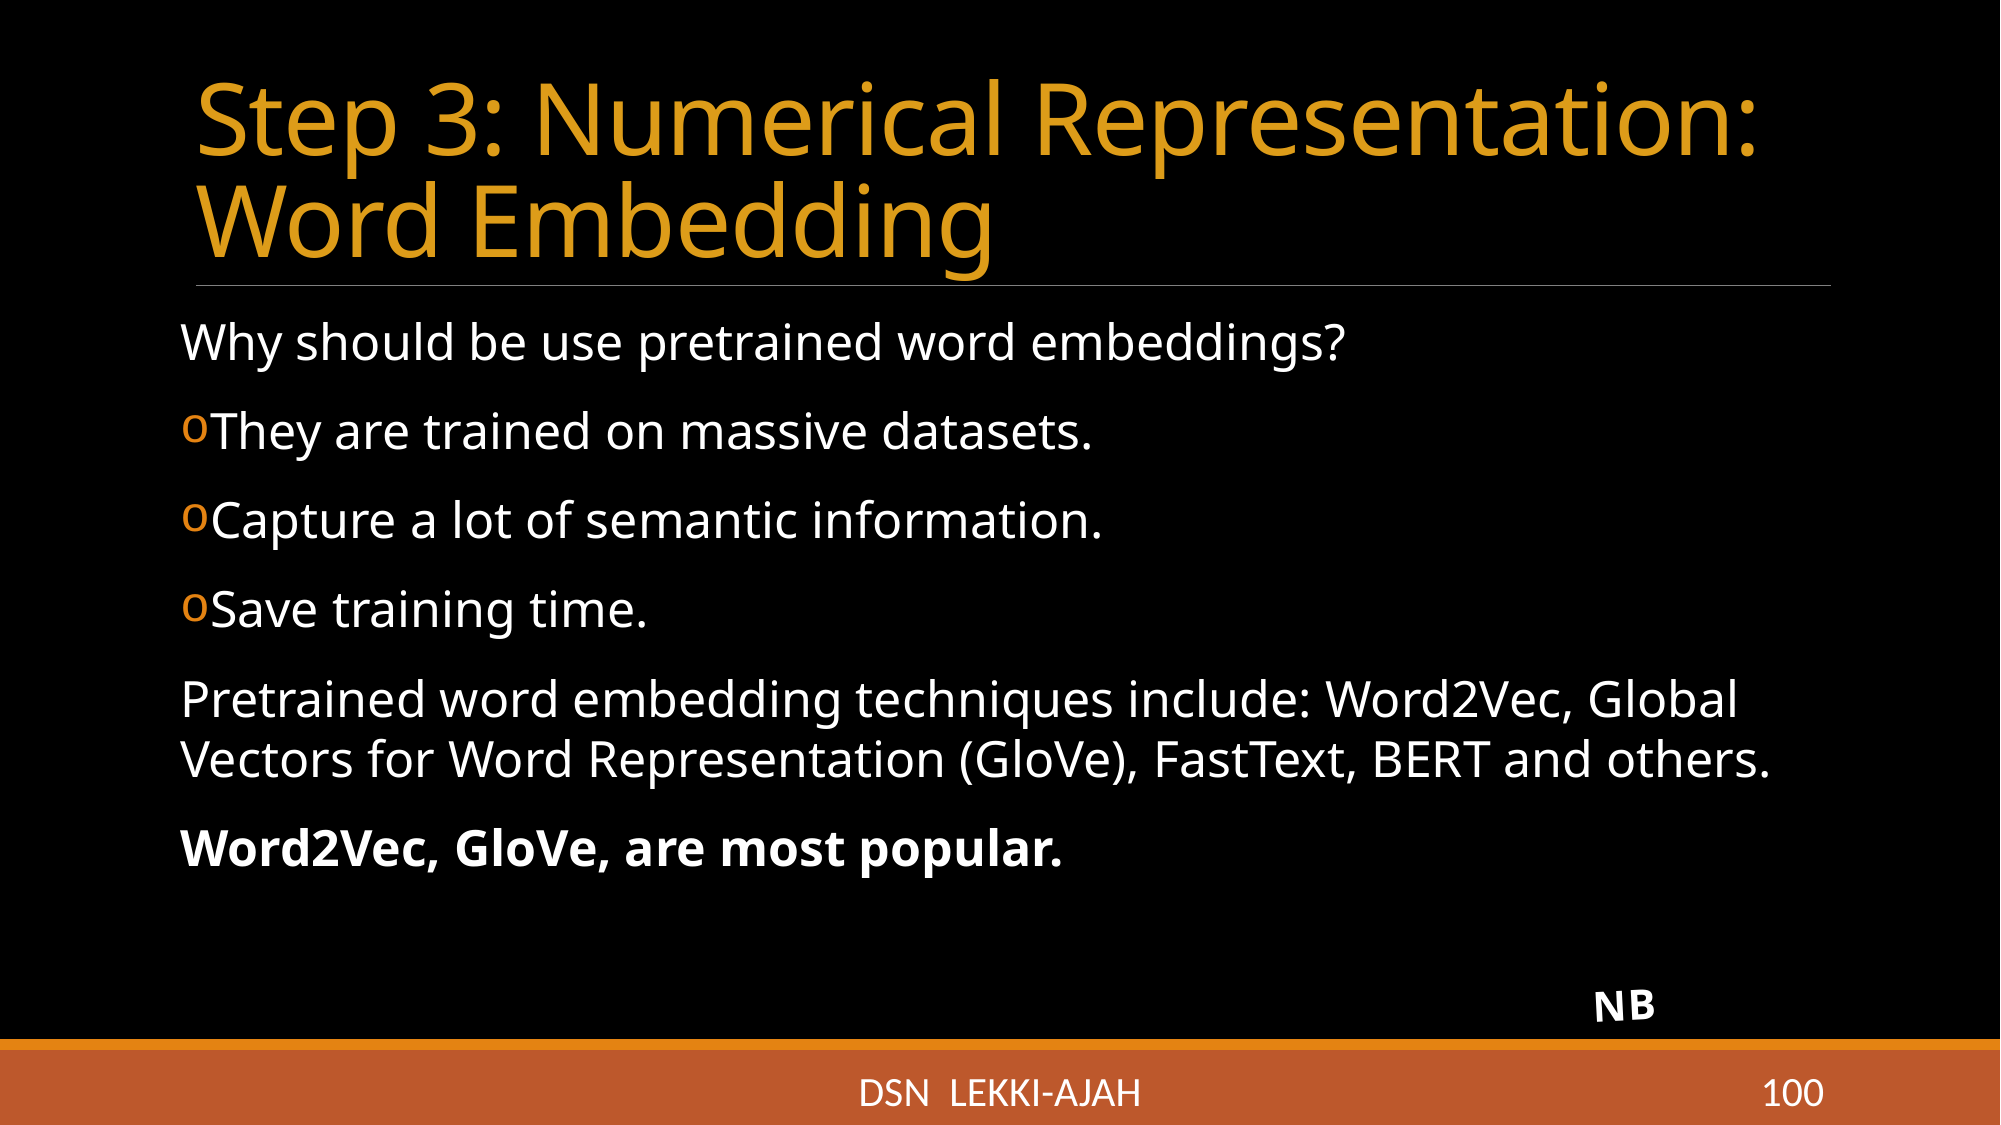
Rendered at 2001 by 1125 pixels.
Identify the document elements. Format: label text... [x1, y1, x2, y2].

list Why should be use pretrained word embeddings? They are trained on massive datasets. Capture a lot of semantic information. Save training time. Pretrained word embedding techniques include: Word2Vec, Global Vectors for Word Representation (GloVe), FastText, BERT and others. Word2Vec, GloVe, are most popular. [180, 302, 1891, 1054]
text_box [277, 919, 933, 1054]
text_box NB [1188, 951, 2000, 1059]
footer DSN LEKKI-AJAH [604, 1059, 1396, 1120]
slide_number 100 [1624, 1059, 1840, 1120]
title Step 3: Numerical Representation: Word Embedding [180, 47, 1830, 285]
